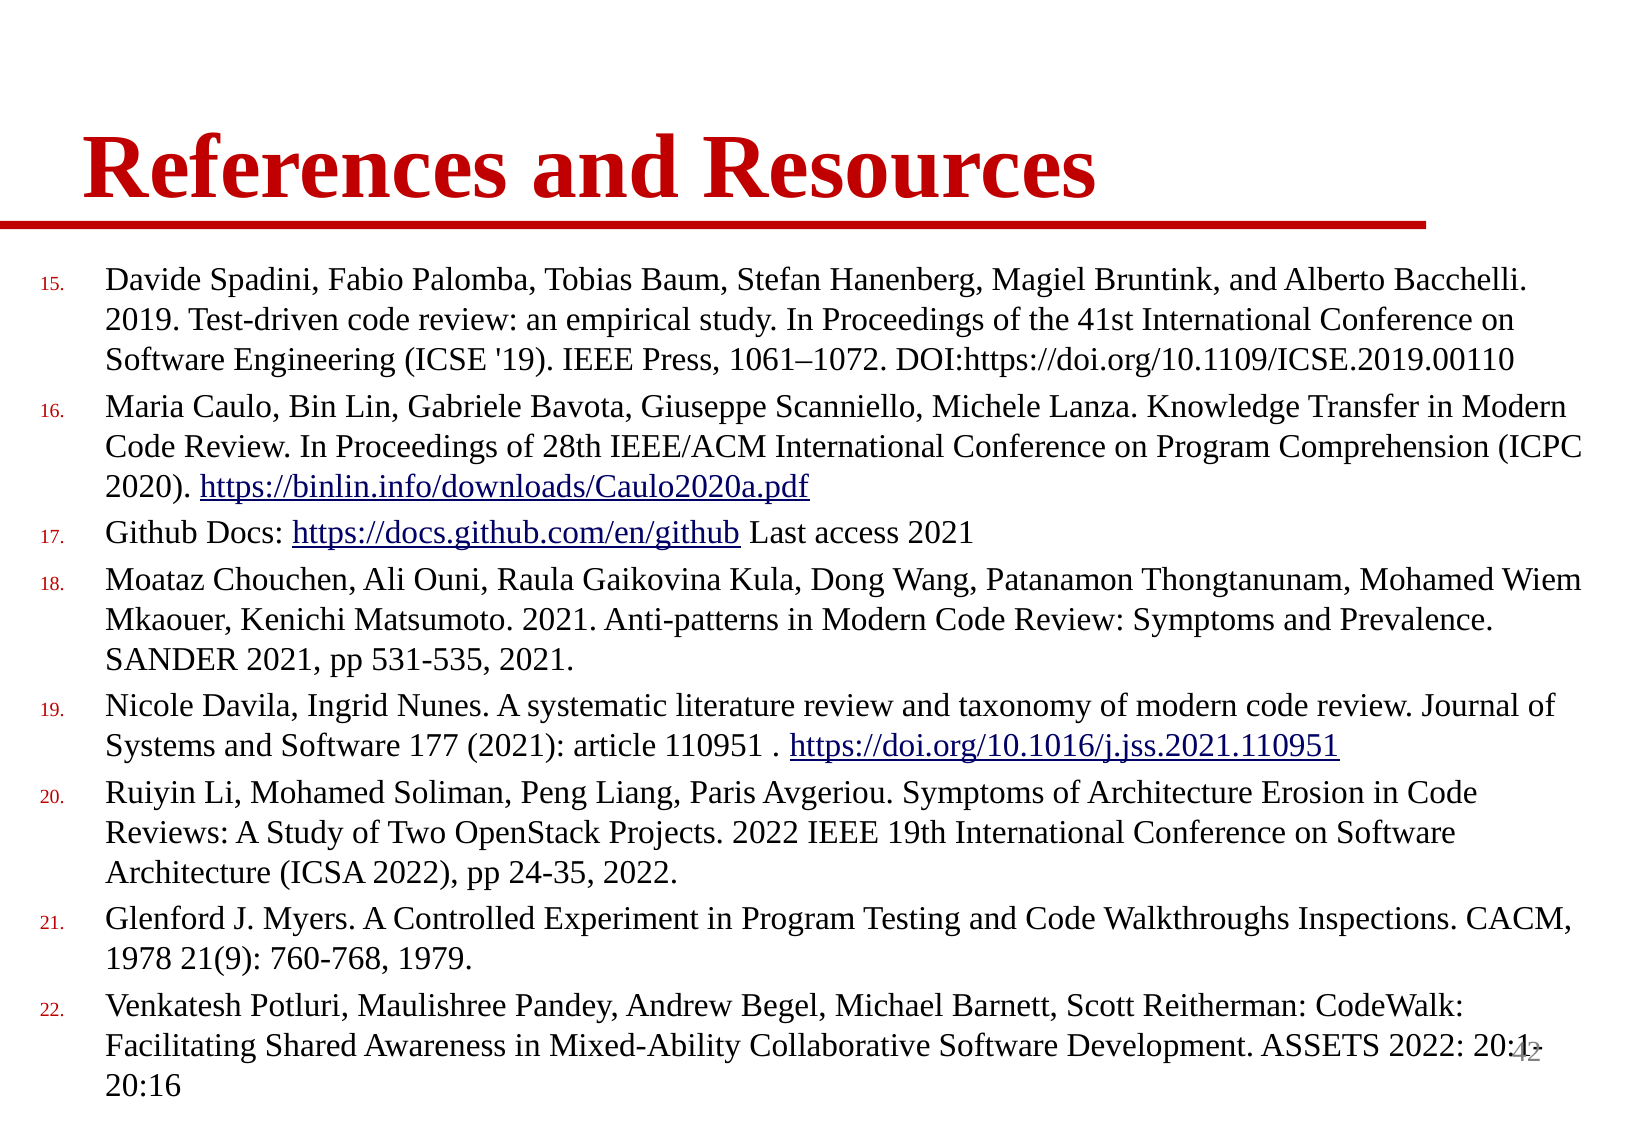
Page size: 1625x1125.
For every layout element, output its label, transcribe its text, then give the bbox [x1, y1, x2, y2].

slide_number 42 [1218, 1012, 1557, 1088]
title References and Resources [67, 43, 1550, 225]
list Davide Spadini, Fabio Palomba, Tobias Baum, Stefan Hanenberg, Magiel Bruntink, and Alberto Bacchelli. 2019. Test-driven code review: an empirical study. In Proceedings of the 41st International Conference on Software Engineering (ICSE '19). IEEE Press, 1061–1072. DOI:https://doi.org/10.1109/ICSE.2019.00110 Maria Caulo, Bin Lin, Gabriele Bavota, Giuseppe Scanniello, Michele Lanza. Knowledge Transfer in Modern Code Review. In Proceedings of 28th IEEE/ACM International Conference on Program Comprehension (ICPC 2020). https://binlin.info/downloads/Caulo2020a.pdf Github Docs: https://docs.github.com/en/github Last access 2021 Moataz Chouchen, Ali Ouni, Raula Gaikovina Kula, Dong Wang, Patanamon Thongtanunam, Mohamed Wiem Mkaouer, Kenichi Matsumoto. 2021. Anti-patterns in Modern Code Review: Symptoms and Prevalence. SANDER 2021, pp 531-535, 2021. Nicole Davila, Ingrid Nunes. A systematic literature review and taxonomy of modern code review. Journal of Systems and Software 177 (2021): article 110951 . https://doi.org/10.1016/j.jss.2021.110951 Ruiyin Li, Mohamed Soliman, Peng Liang, Paris Avgeriou. Symptoms of Architecture Erosion in Code Reviews: A Study of Two OpenStack Projects. 2022 IEEE 19th International Conference on Software Architecture (ICSA 2022), pp 24-35, 2022. Glenford J. Myers. A Controlled Experiment in Program Testing and Code Walkthroughs Inspections. CACM, 1978 21(9): 760-768, 1979. Venkatesh Potluri, Maulishree Pandey, Andrew Begel, Michael Barnett, Scott Reitherman: CodeWalk: Facilitating Shared Awareness in Mixed-Ability Collaborative Software Development. ASSETS 2022: 20:1-20:16 [24, 249, 1607, 1063]
